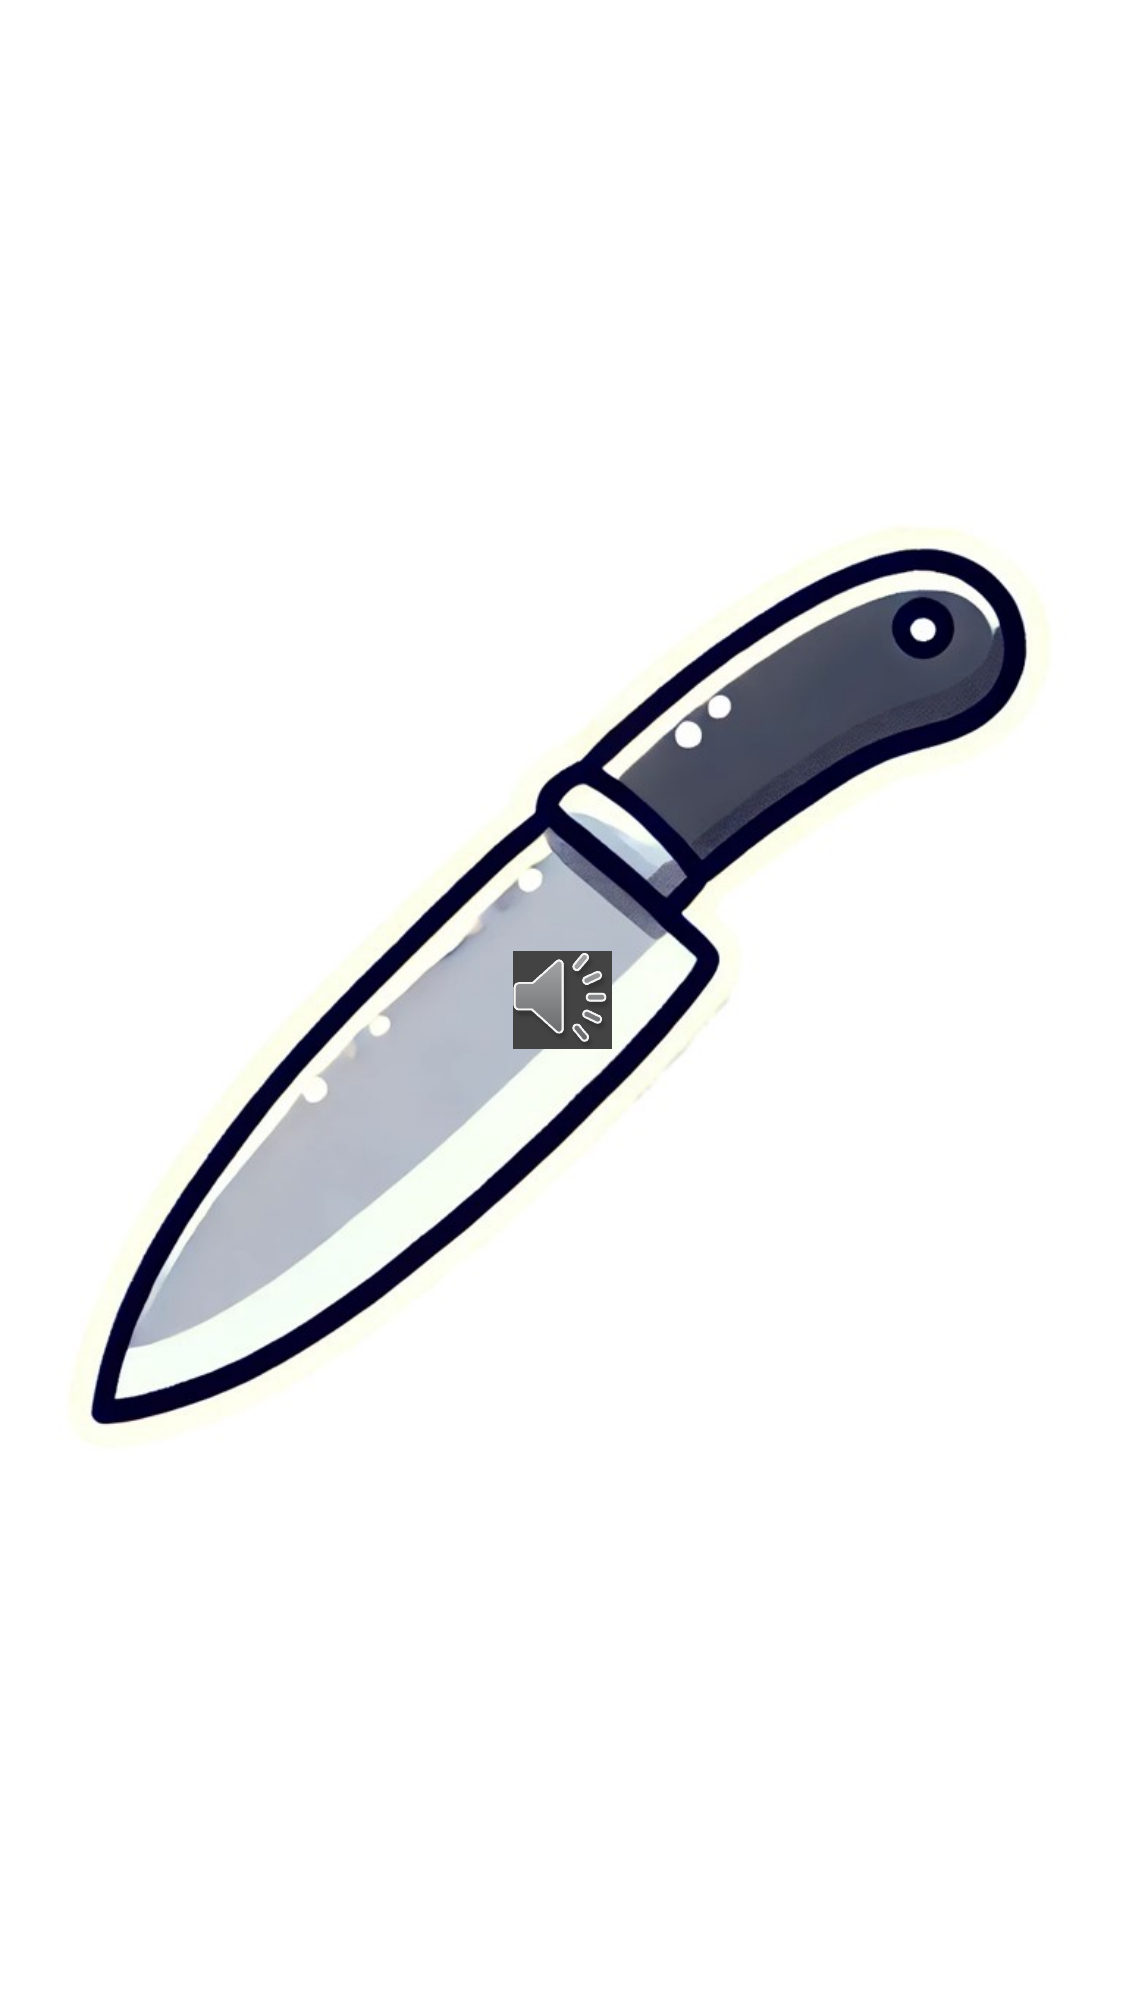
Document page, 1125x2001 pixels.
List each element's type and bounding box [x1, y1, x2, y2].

picture [34, 524, 1091, 1581]
